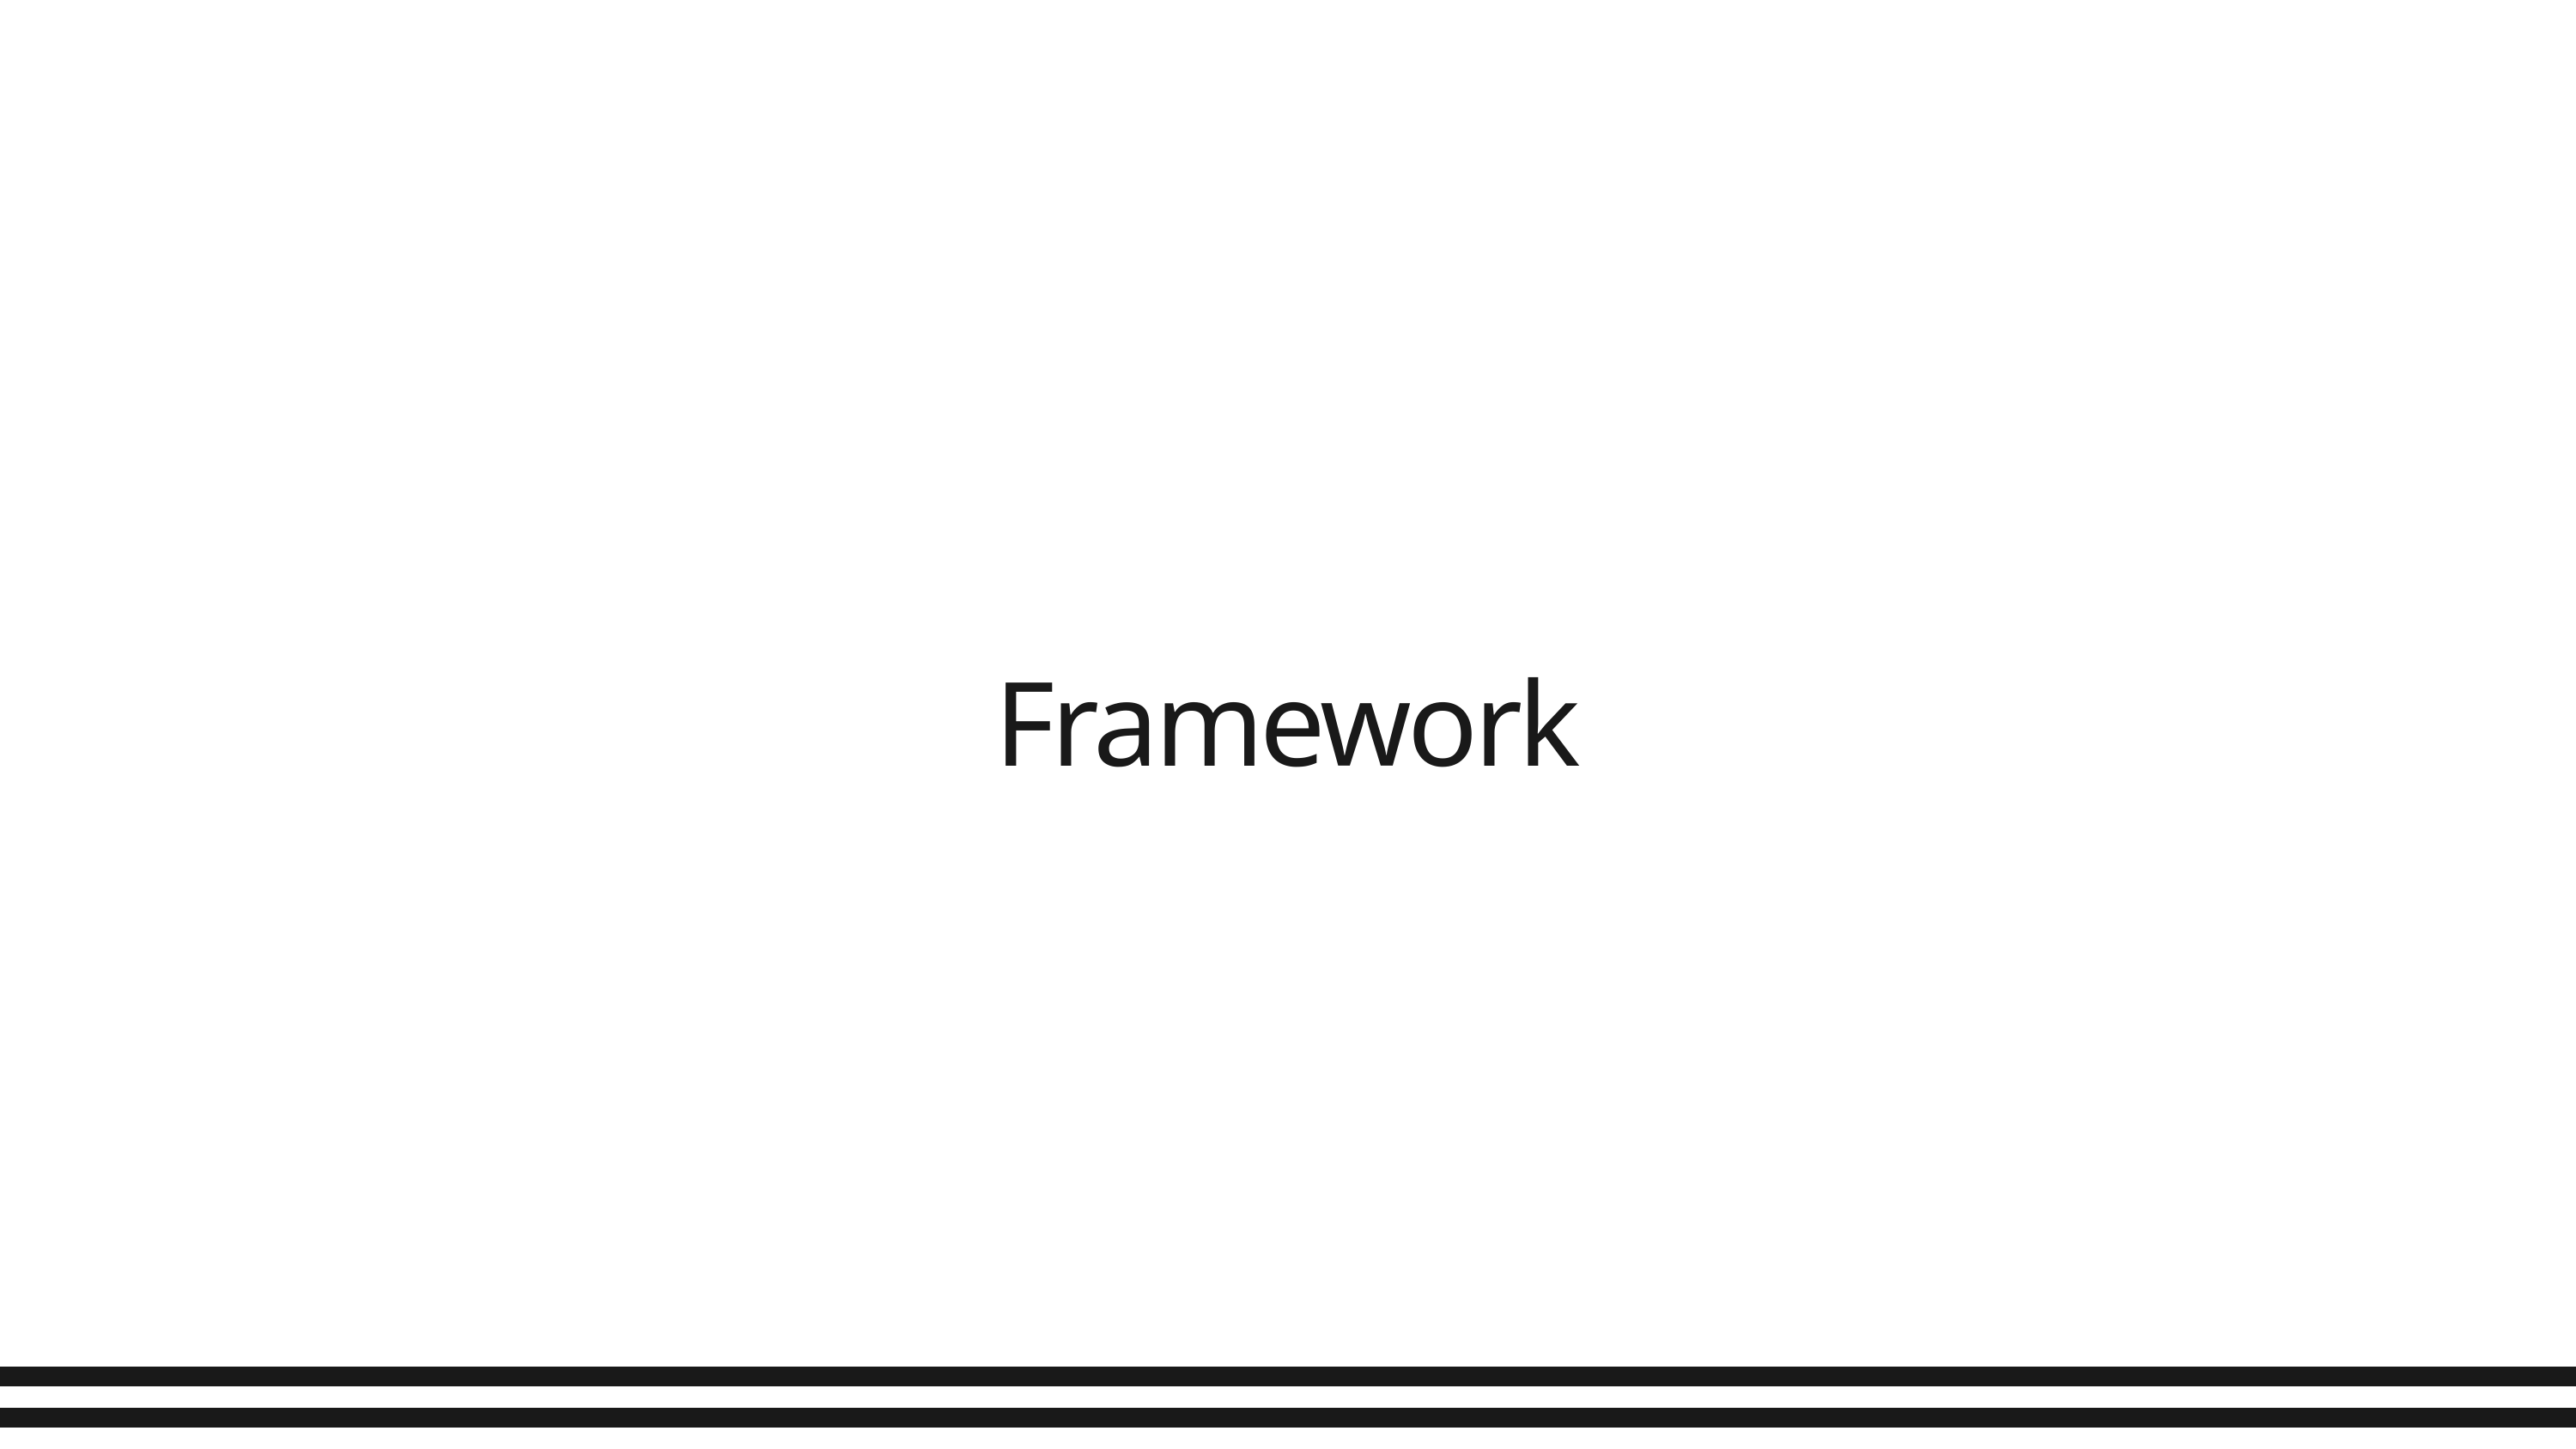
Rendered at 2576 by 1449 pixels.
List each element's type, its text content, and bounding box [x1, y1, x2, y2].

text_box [0, 1367, 2576, 1385]
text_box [0, 1409, 2576, 1427]
text_box Framework [804, 655, 1772, 790]
